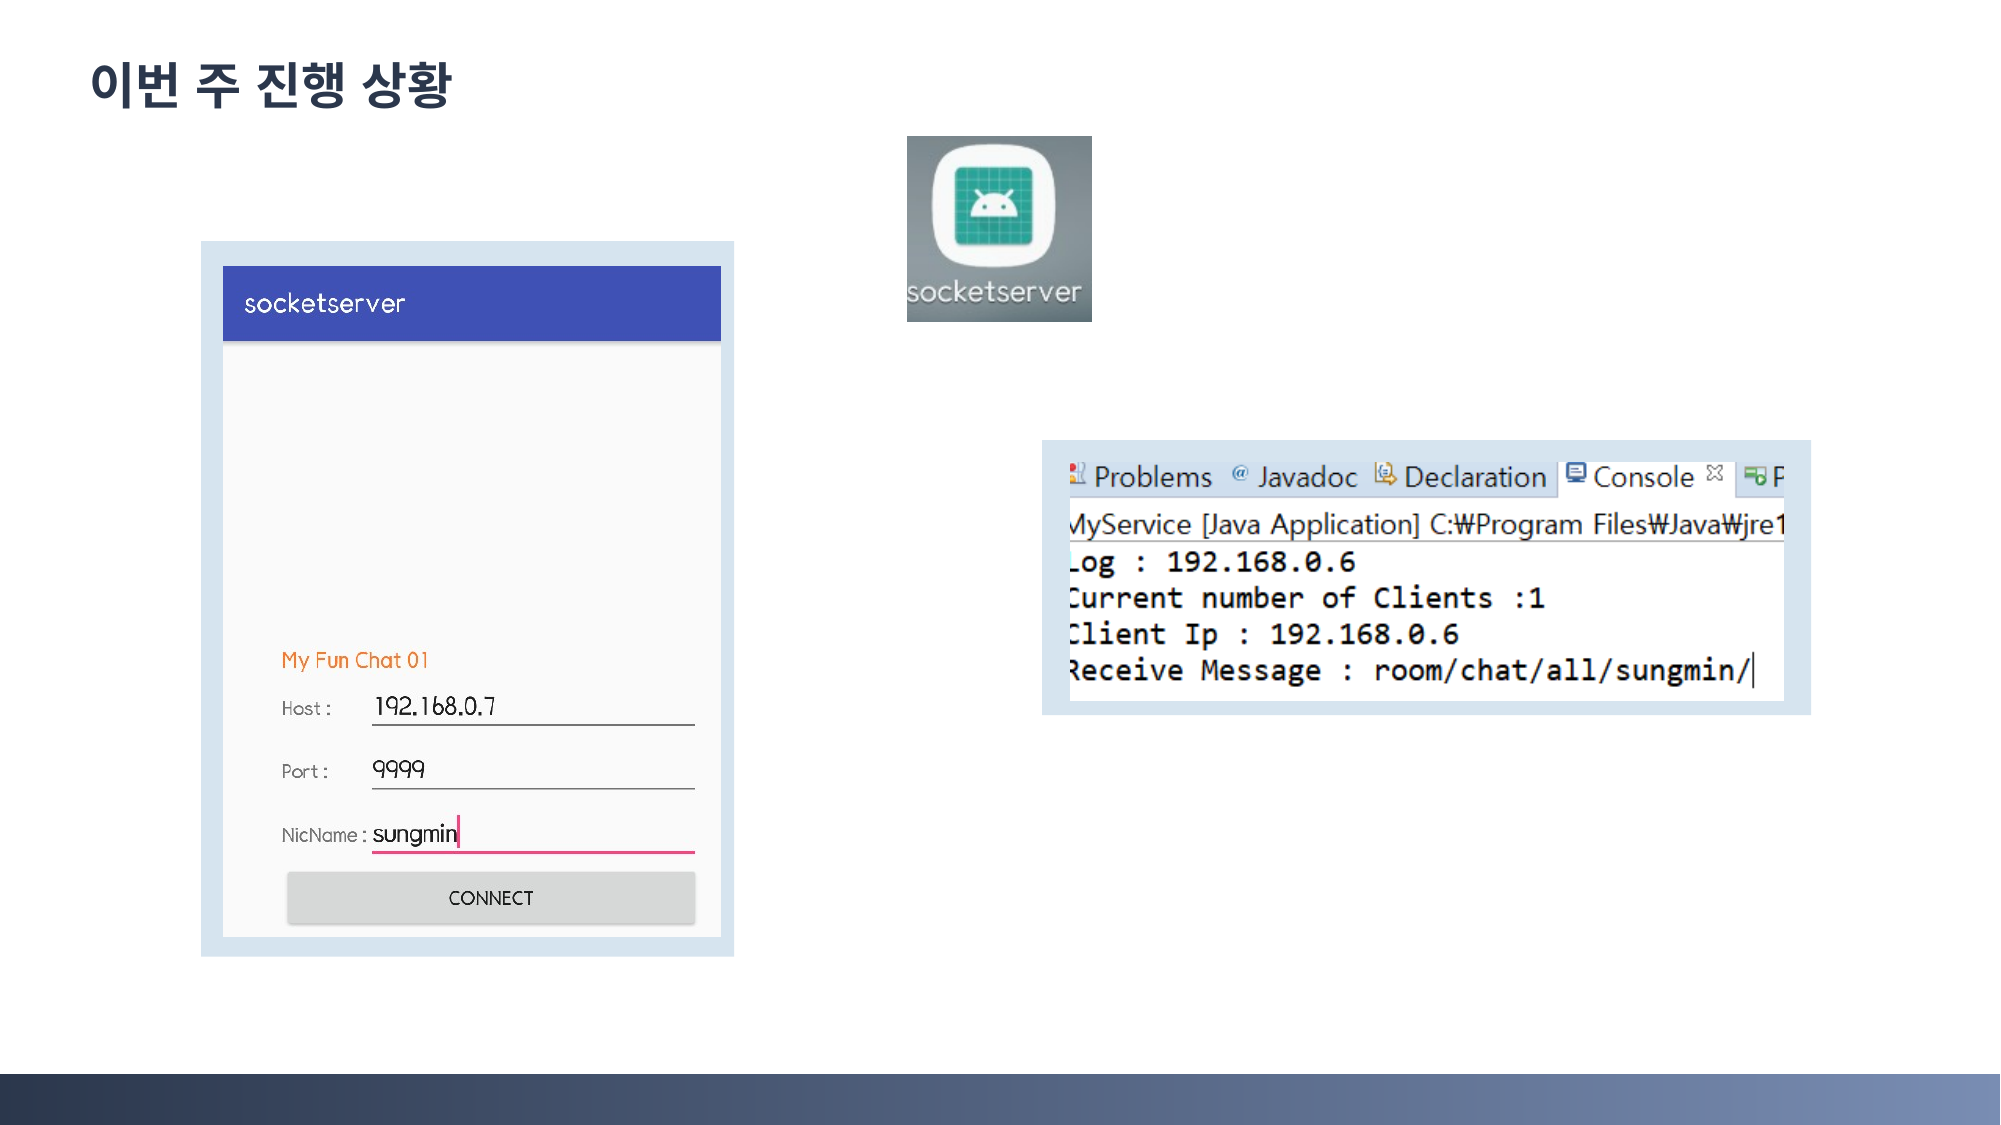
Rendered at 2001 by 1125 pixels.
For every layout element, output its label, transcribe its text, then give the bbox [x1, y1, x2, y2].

text_box [0, 1074, 2000, 1125]
picture [1070, 462, 1784, 701]
text_box [1041, 439, 1812, 716]
text_box 이번 주 진행 상황 [74, 47, 524, 122]
text_box [200, 240, 735, 958]
picture [907, 136, 1093, 322]
picture [223, 266, 721, 937]
